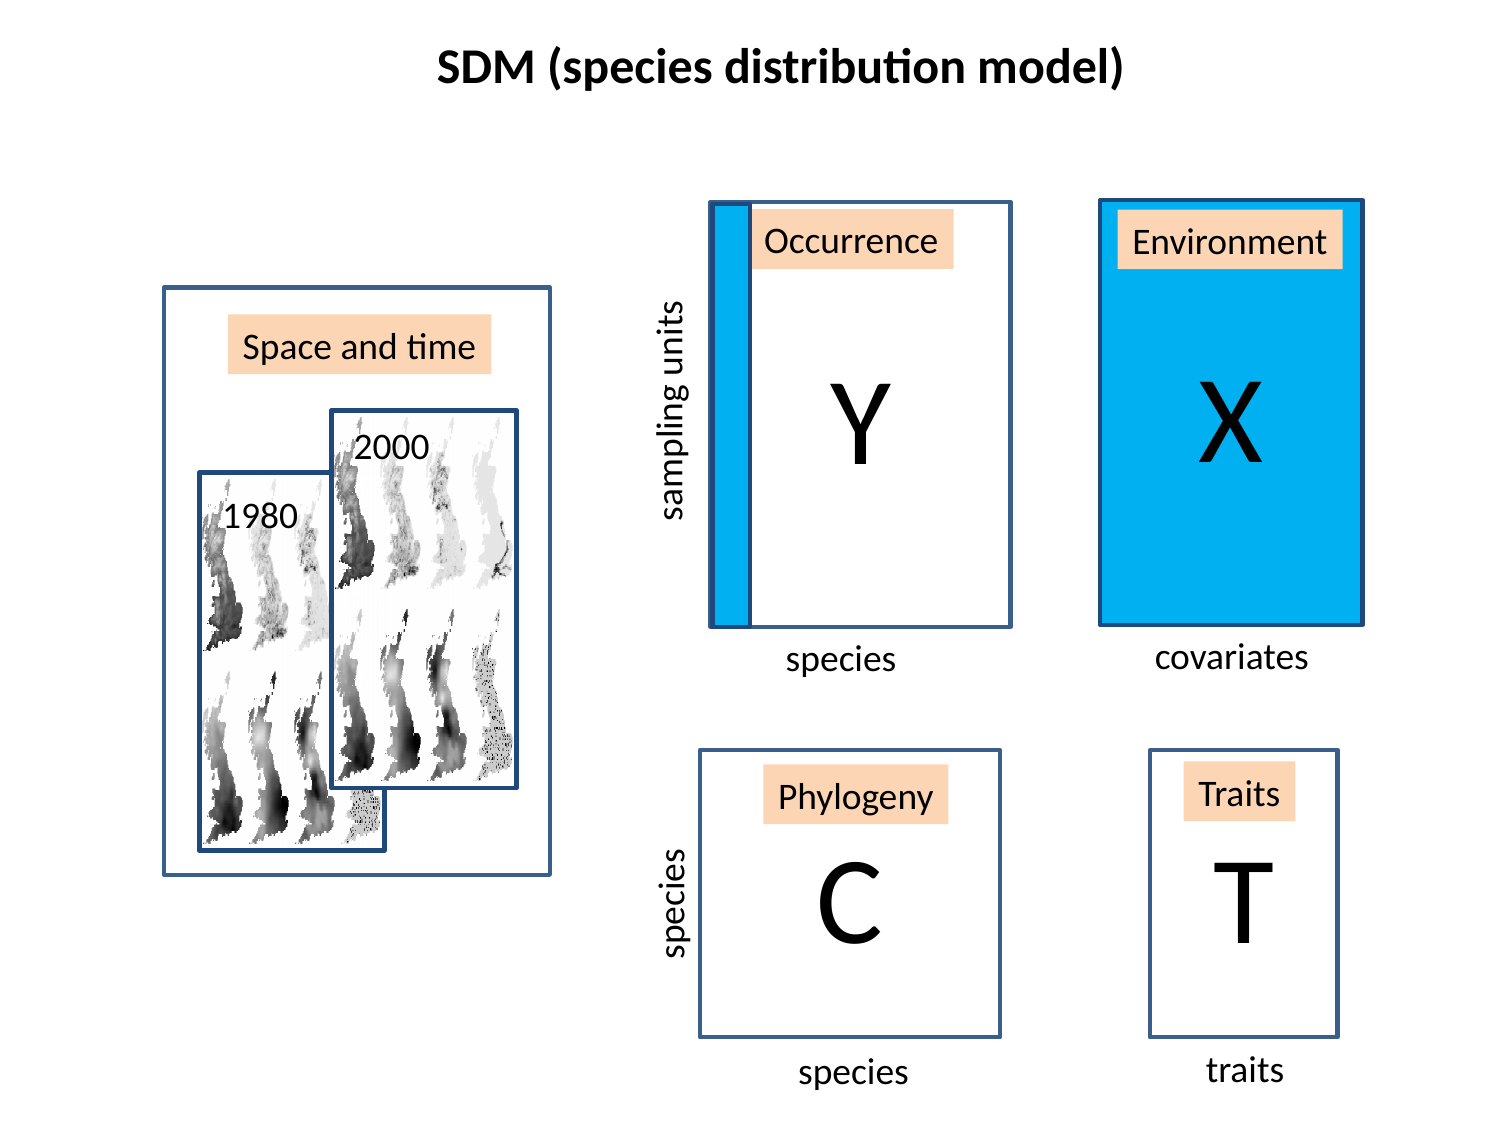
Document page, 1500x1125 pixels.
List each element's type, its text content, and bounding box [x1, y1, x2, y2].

text_box Occurrence [752, 209, 954, 269]
text_box species [783, 1039, 925, 1100]
text_box sampling units [637, 285, 698, 537]
text_box species [770, 626, 912, 687]
text_box traits [1191, 1037, 1300, 1098]
text_box Y [708, 200, 1013, 629]
text_box X [1098, 198, 1365, 627]
text_box Traits [1183, 761, 1296, 822]
text_box Environment [1117, 209, 1343, 270]
picture [201, 412, 515, 849]
text_box species [639, 833, 700, 975]
text_box covariates [1139, 624, 1324, 685]
text_box C [698, 748, 1002, 1039]
text_box Space and time [228, 314, 492, 375]
text_box Phylogeny [763, 764, 949, 825]
text_box [710, 202, 752, 629]
text_box [162, 285, 552, 877]
text_box T [1148, 748, 1340, 1039]
text_box SDM (species distribution model) [299, 19, 1263, 108]
